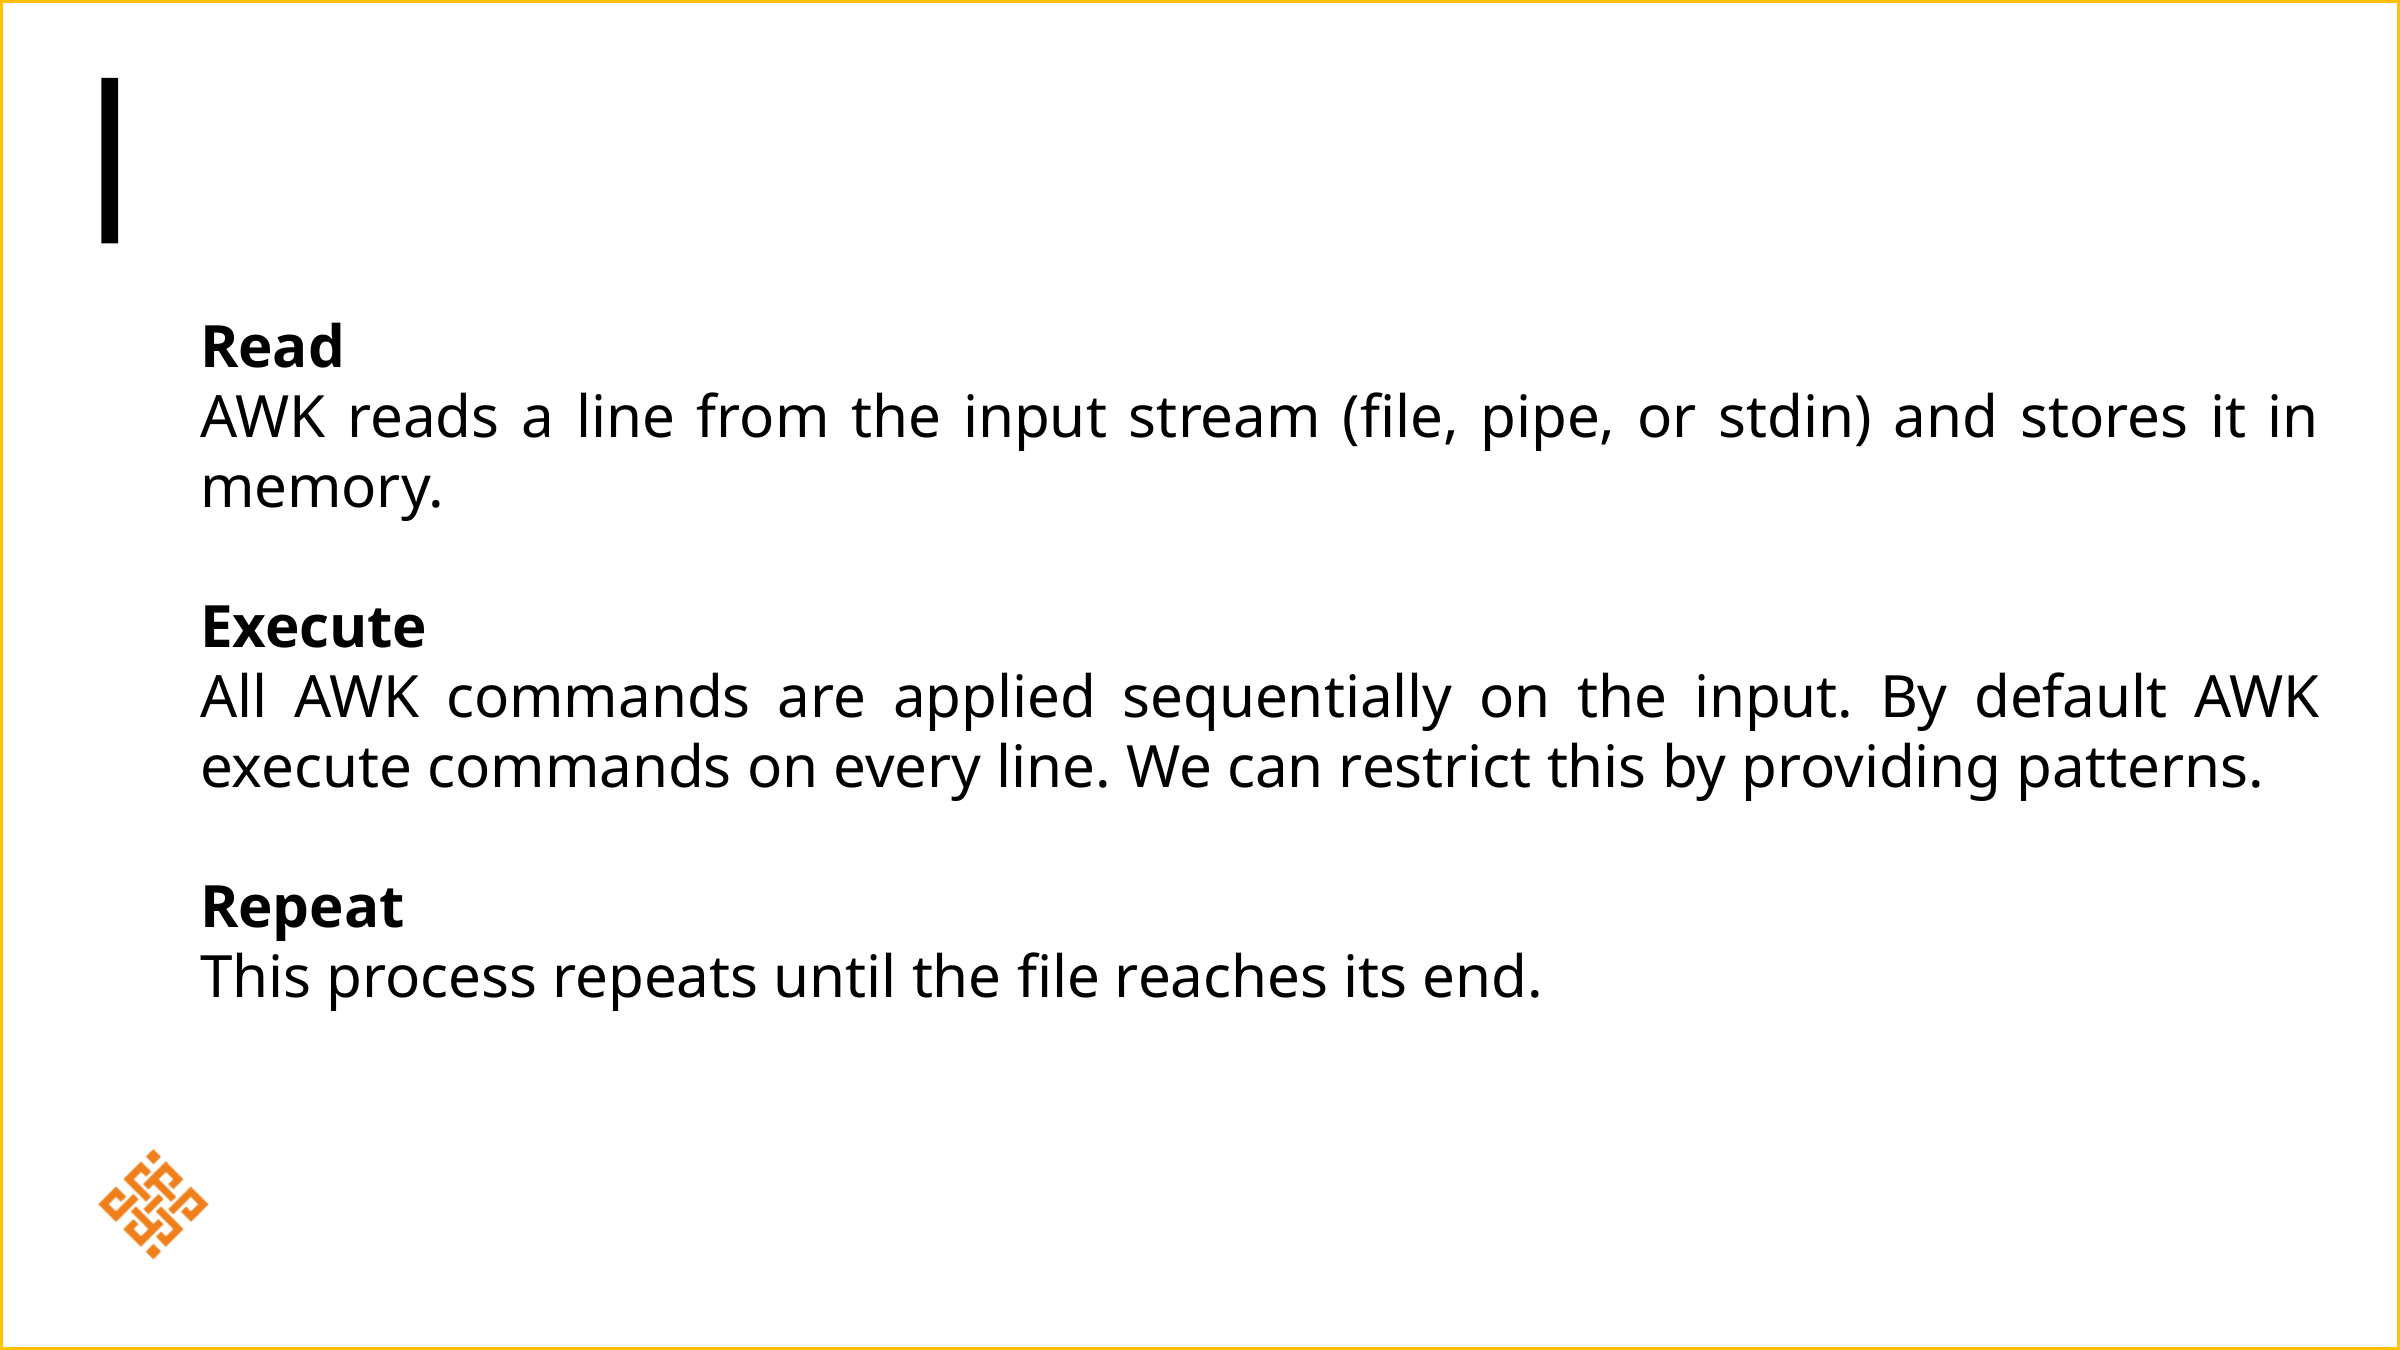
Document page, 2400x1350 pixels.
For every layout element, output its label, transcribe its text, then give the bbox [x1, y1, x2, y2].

picture [75, 1058, 235, 1350]
text_box Read AWK reads a line from the input stream (file, pipe, or stdin) and stores it in memory. Execute All AWK commands are applied sequentially on the input. By default AWK execute commands on every line. We can restrict this by providing patterns. Repeat This process repeats until the file reaches its end. [200, 303, 2325, 1015]
